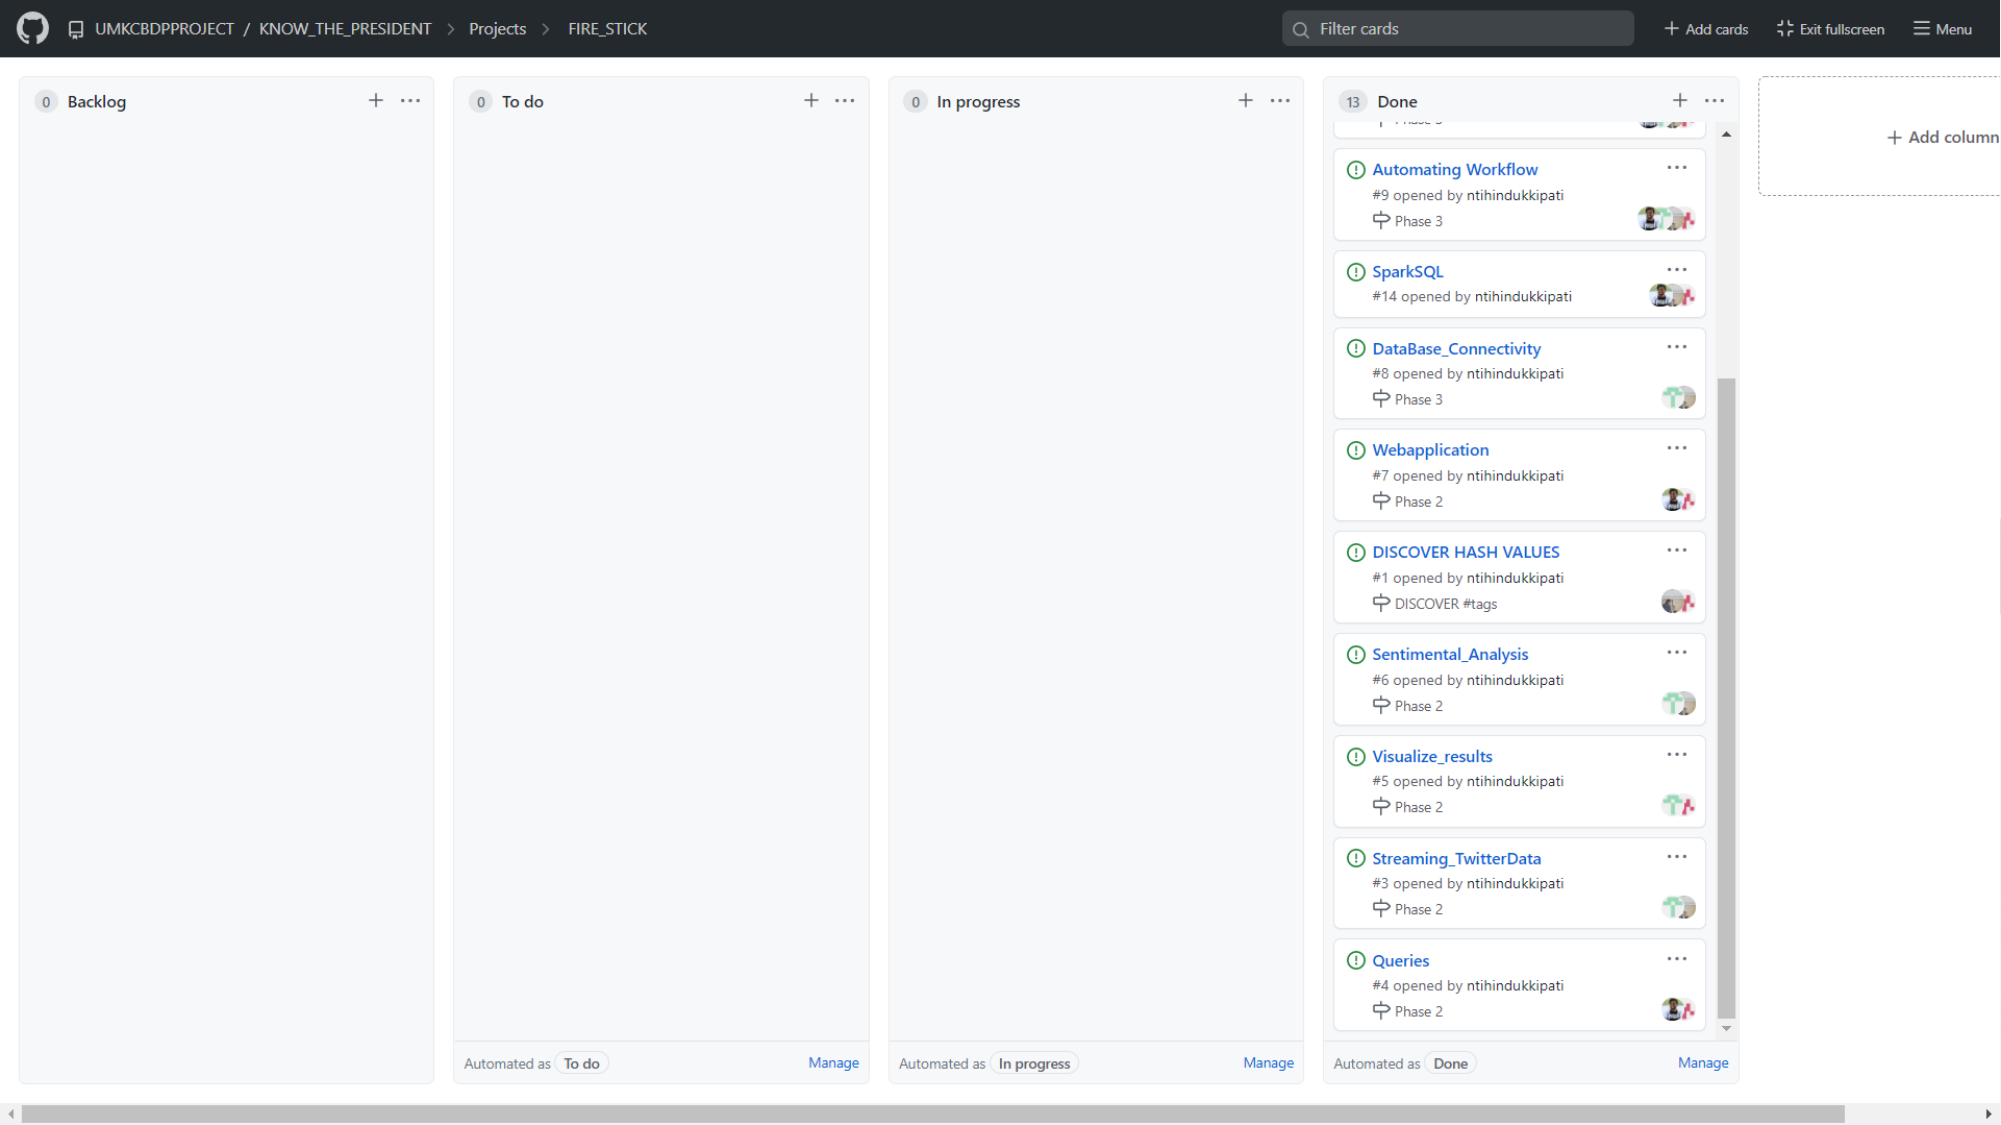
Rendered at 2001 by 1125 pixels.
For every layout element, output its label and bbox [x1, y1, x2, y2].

list [0, 0, 2000, 1125]
